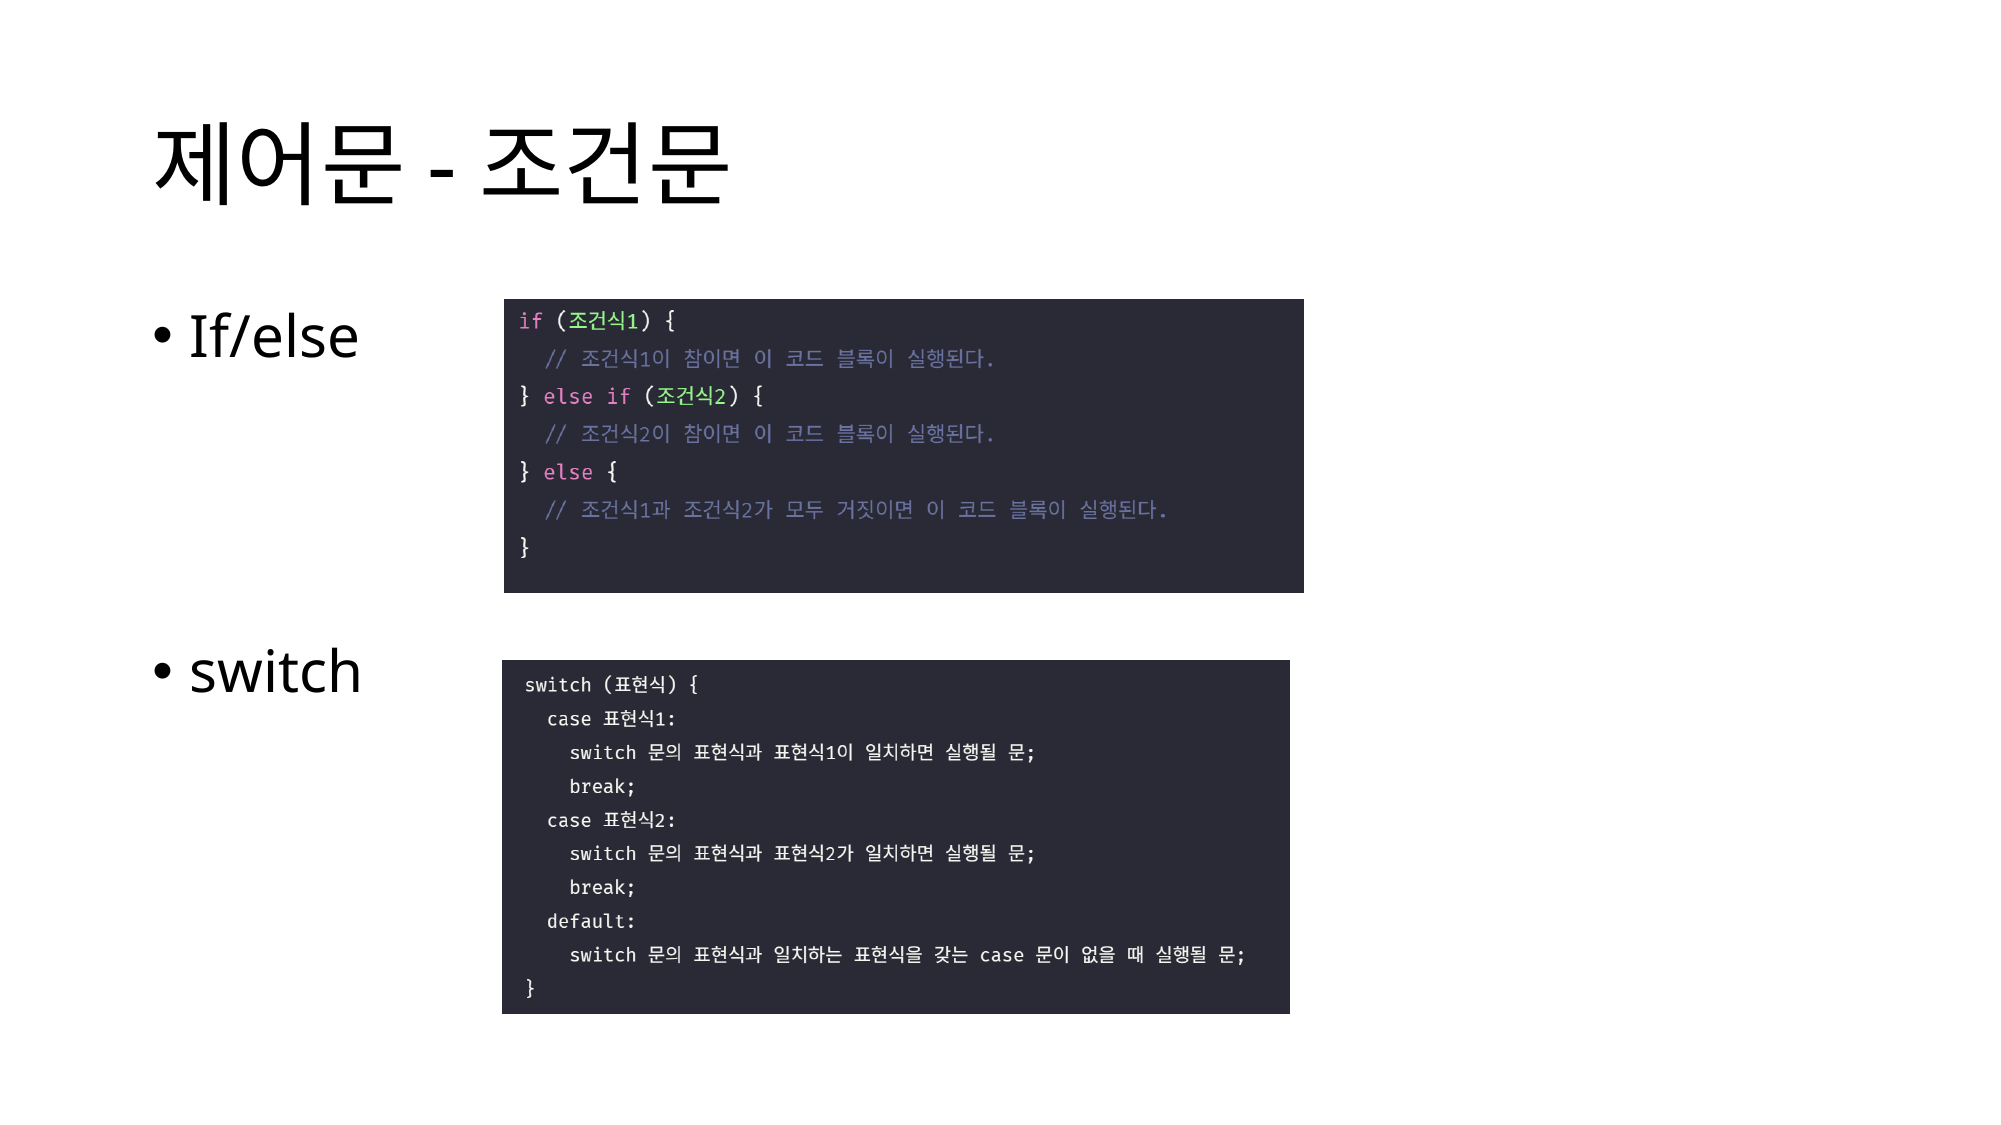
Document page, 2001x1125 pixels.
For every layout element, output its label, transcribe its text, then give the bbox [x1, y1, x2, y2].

picture [502, 660, 1290, 1014]
picture [503, 299, 1304, 593]
title 제어문-조건문 [137, 59, 1863, 278]
list If/else switch [137, 299, 1863, 1014]
